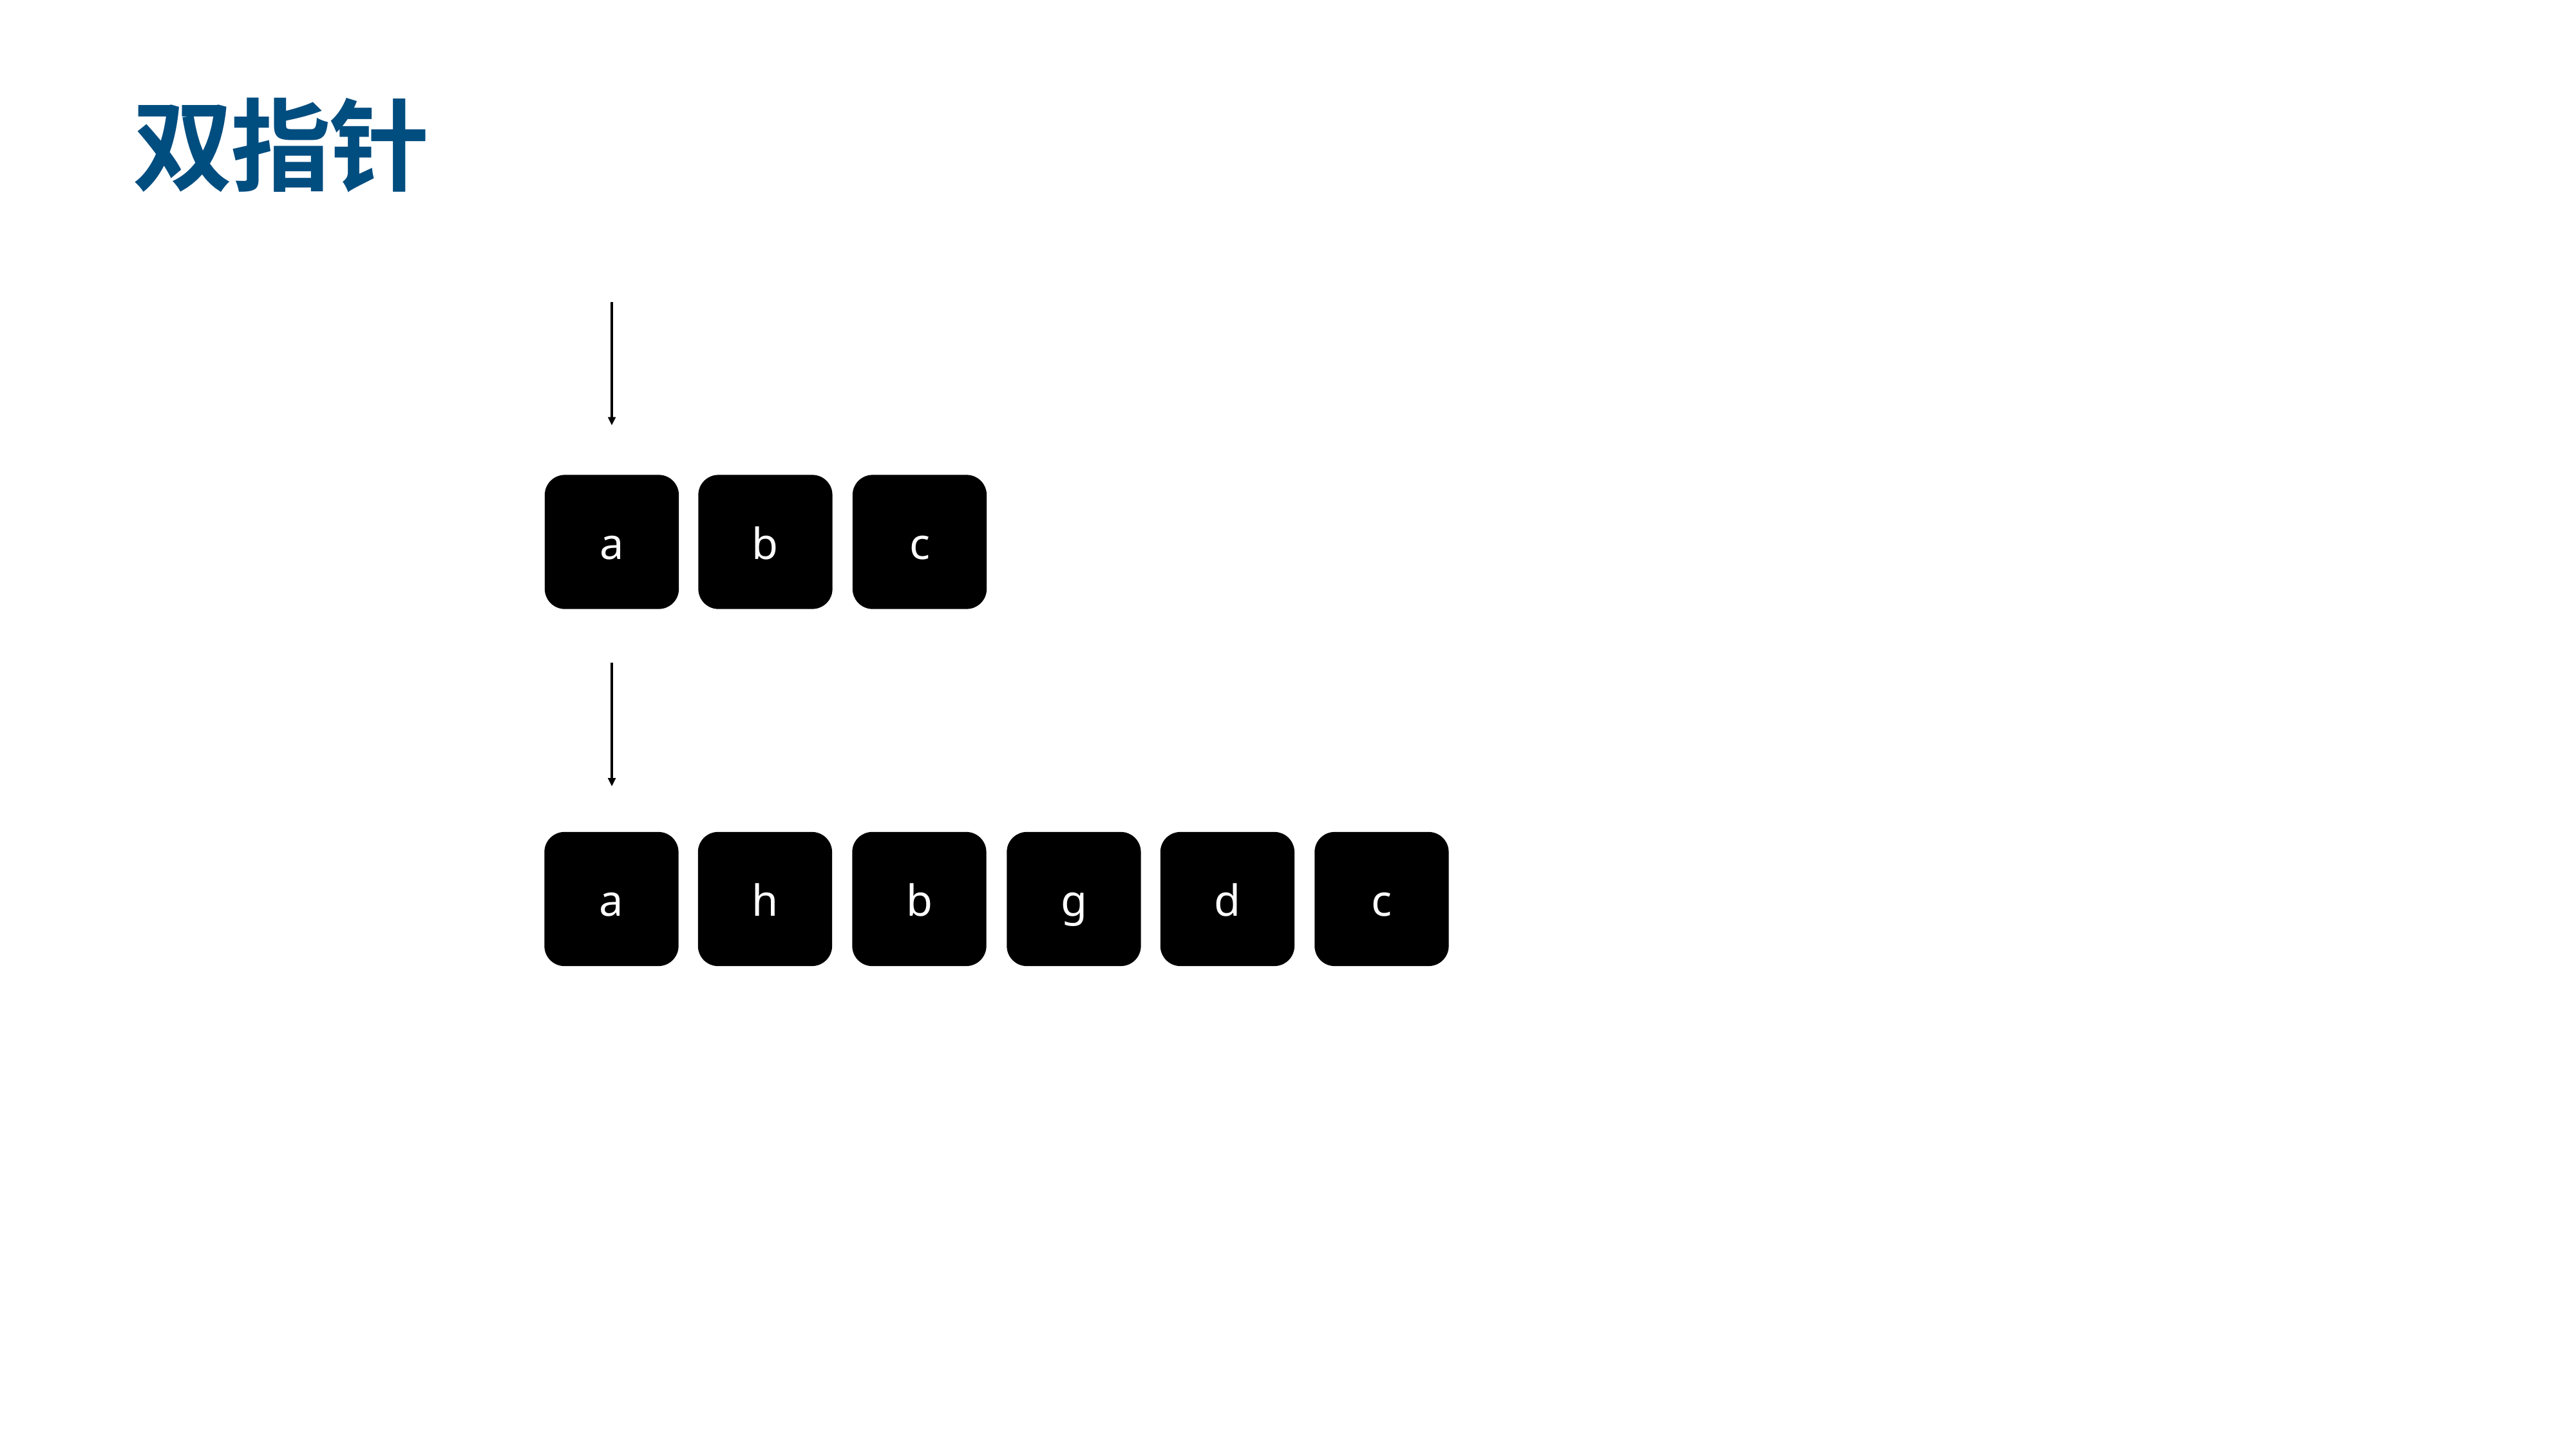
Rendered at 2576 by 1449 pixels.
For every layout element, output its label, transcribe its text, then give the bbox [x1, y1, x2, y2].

text_box b [698, 475, 833, 609]
text_box c [852, 475, 987, 609]
text_box c [1314, 831, 1449, 967]
text_box h [697, 831, 833, 967]
text_box d [1160, 831, 1295, 967]
text_box b [852, 831, 987, 967]
title 双指针 [127, 100, 2449, 252]
text_box g [1007, 831, 1141, 967]
text_box [607, 663, 616, 786]
text_box a [544, 475, 679, 609]
text_box [607, 301, 616, 426]
text_box a [544, 831, 679, 967]
